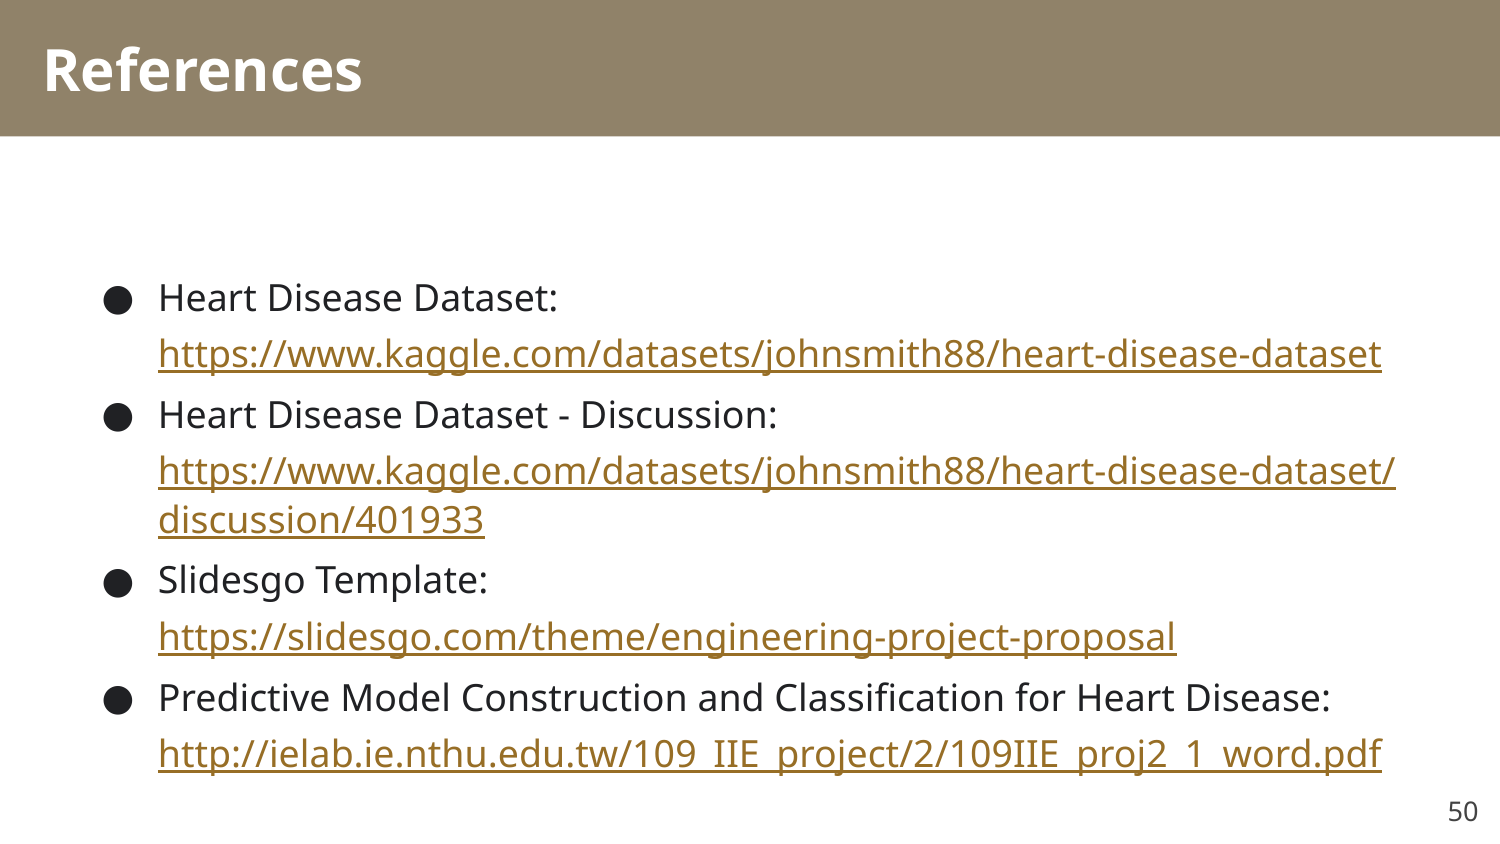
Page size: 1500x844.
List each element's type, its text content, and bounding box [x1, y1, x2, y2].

text_box [0, 0, 1500, 137]
slide_number ‹#› [1403, 779, 1494, 844]
text_box References [27, 17, 1265, 118]
text_box Heart Disease Dataset: https://www.kaggle.com/datasets/johnsmith88/heart-disease-dataset Heart Disease Dataset - Discussion: https://www.kaggle.com/datasets/johnsmith88/heart-disease-dataset/discussion/401933 Slidesgo Template: https://slidesgo.com/theme/engineering-project-proposal Predictive Model Construction and Classification for Heart Disease: http://ielab.ie.nthu.edu.tw/109_IIE_project/2/109IIE_proj2_1_word.pdf [67, 248, 1432, 748]
